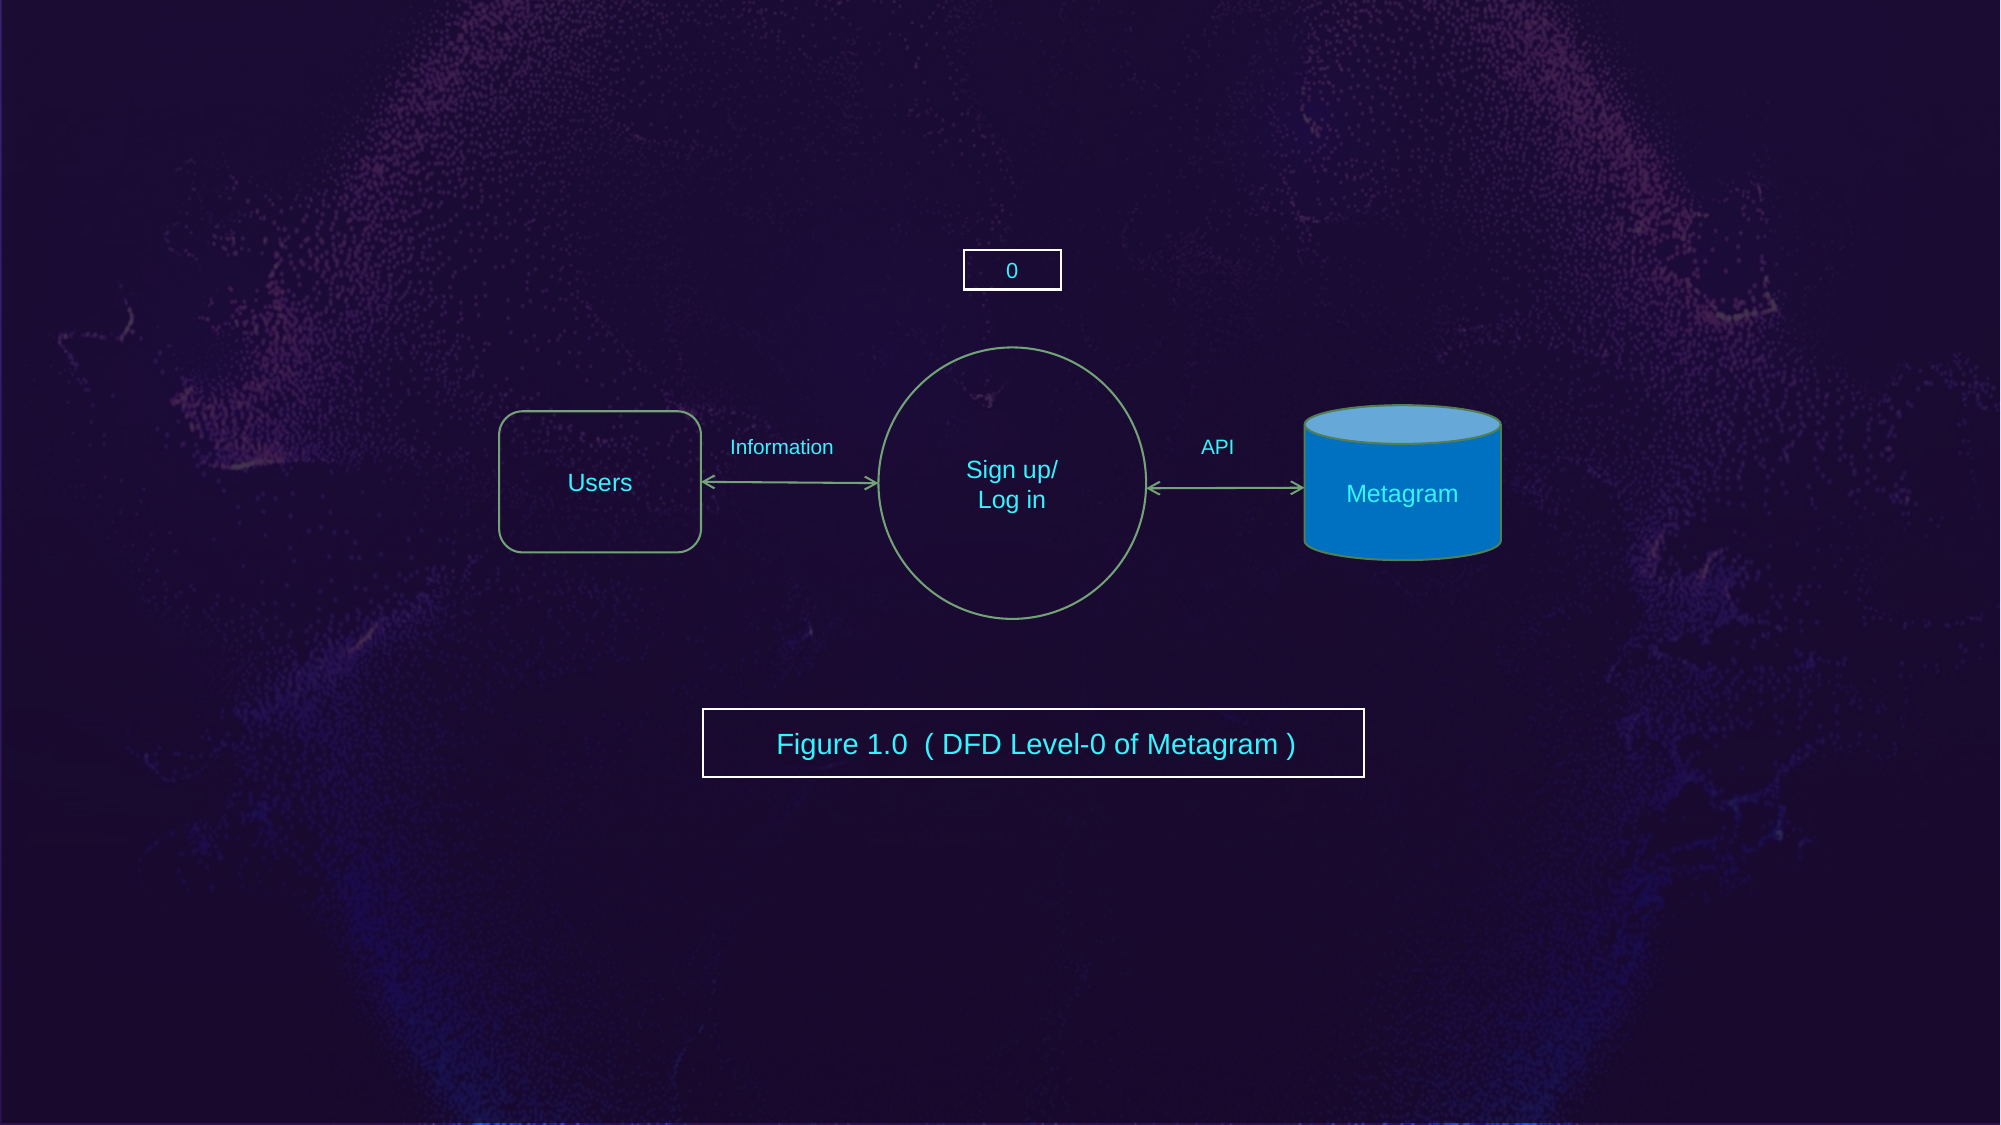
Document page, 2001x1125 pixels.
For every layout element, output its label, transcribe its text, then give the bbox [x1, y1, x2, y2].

text_box [1, 0, 2000, 1124]
text_box Information [715, 426, 886, 465]
text_box Users [498, 410, 703, 554]
text_box Metagram [1303, 404, 1502, 562]
text_box API [1186, 426, 1281, 465]
text_box Figure 1.0 ( DFD Level-0 of Metagram ) [702, 708, 1365, 778]
text_box Sign up/ Log in [877, 346, 1148, 620]
text_box 0 [963, 249, 1062, 291]
picture [0, 0, 2001, 1125]
